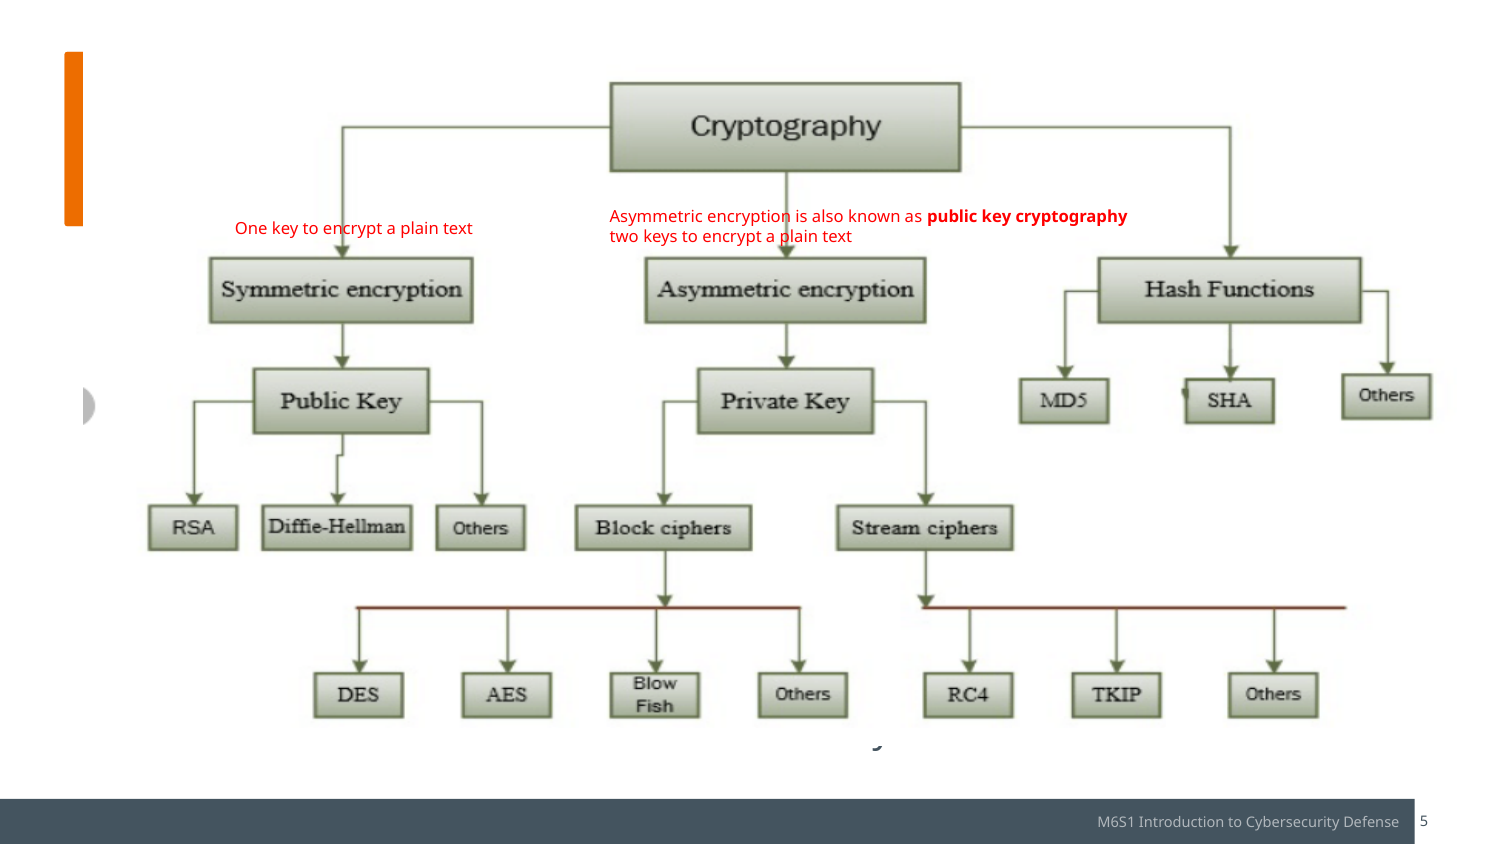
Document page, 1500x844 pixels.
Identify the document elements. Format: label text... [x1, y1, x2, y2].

slide_number 5 [1415, 798, 1444, 844]
picture [83, 32, 1457, 746]
text_box M6S1 Introduction to Cybersecurity Defense [0, 798, 1415, 844]
